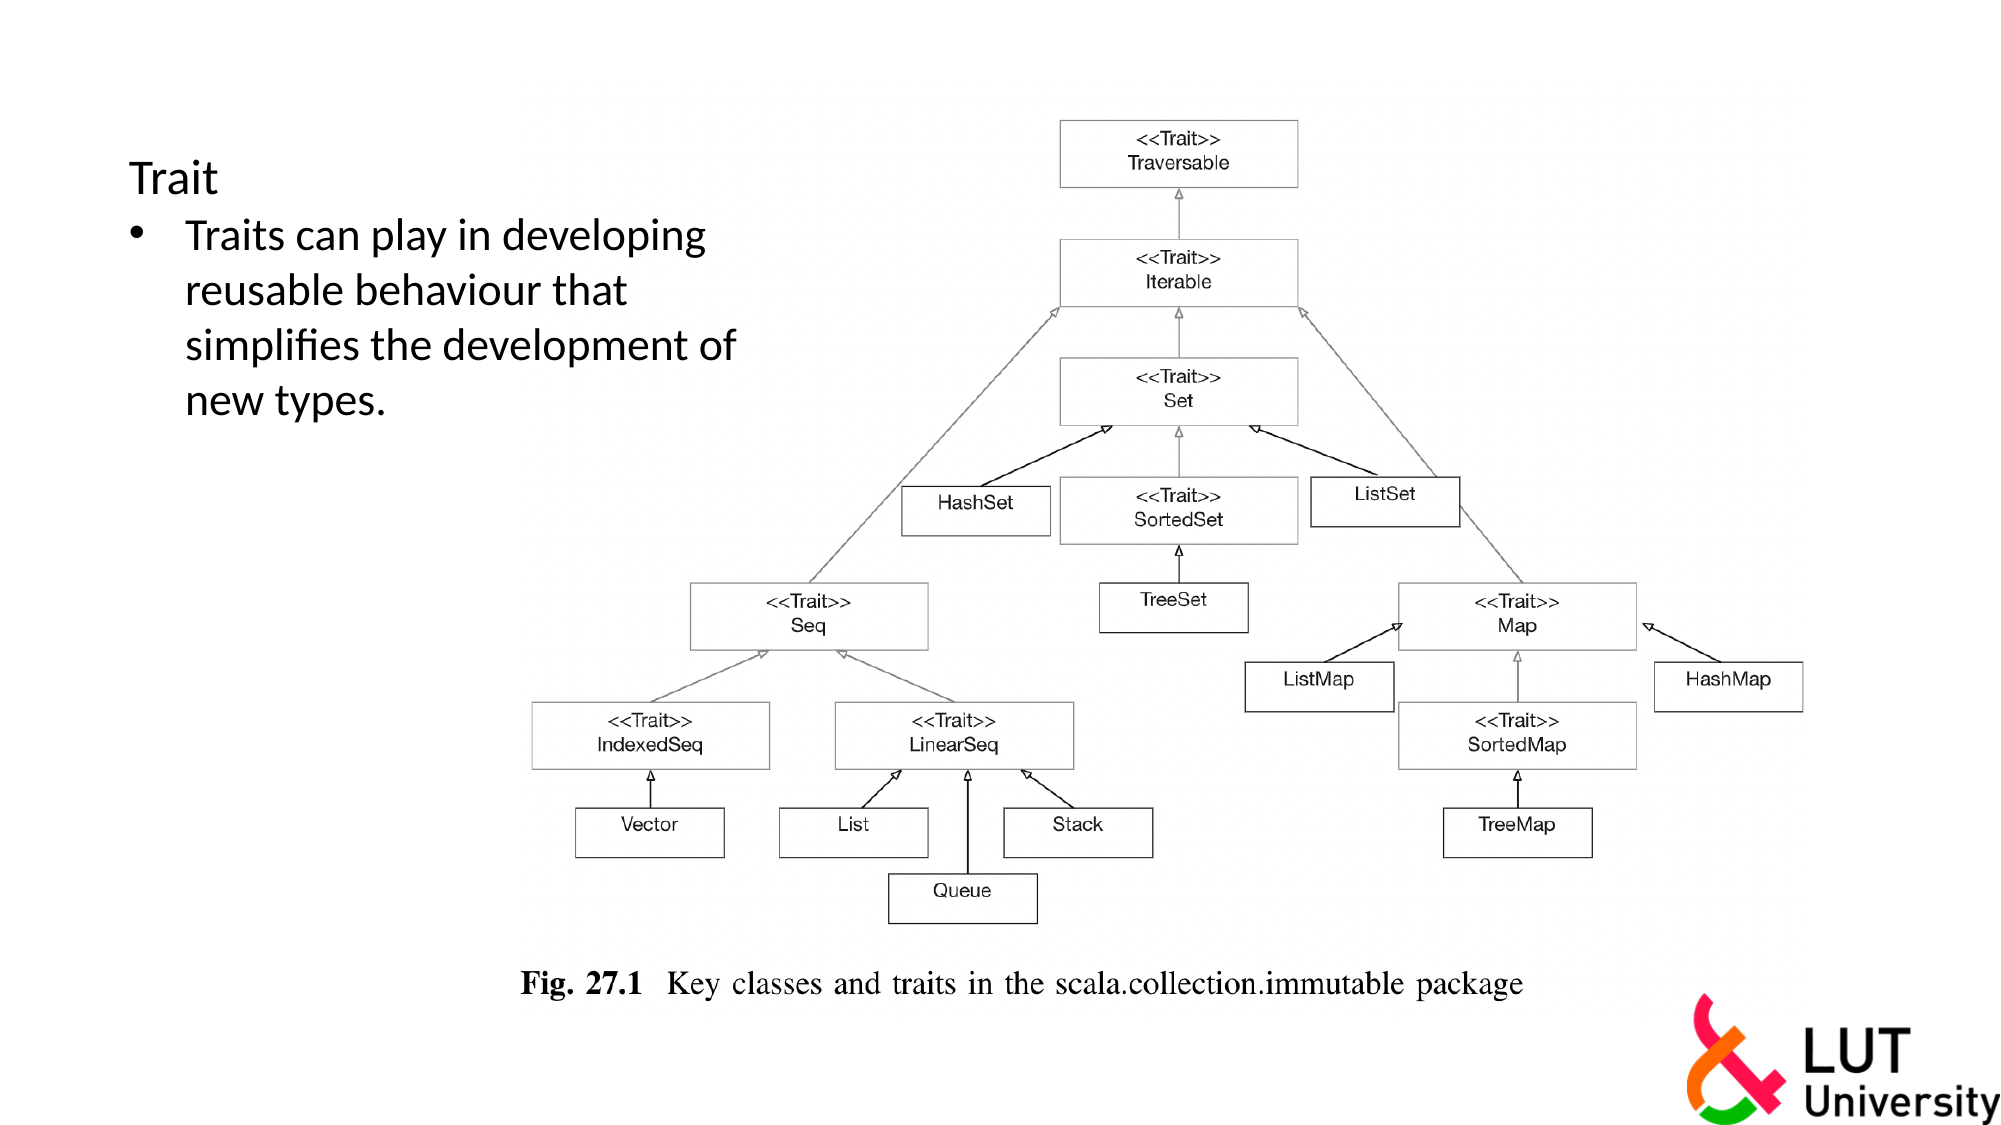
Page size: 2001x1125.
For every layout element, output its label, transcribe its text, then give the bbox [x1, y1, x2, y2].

picture [1687, 993, 2000, 1125]
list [520, 78, 1810, 1020]
text_box Trait Traits can play in developing reusable behaviour that simplifies the development of new types. [114, 137, 520, 432]
